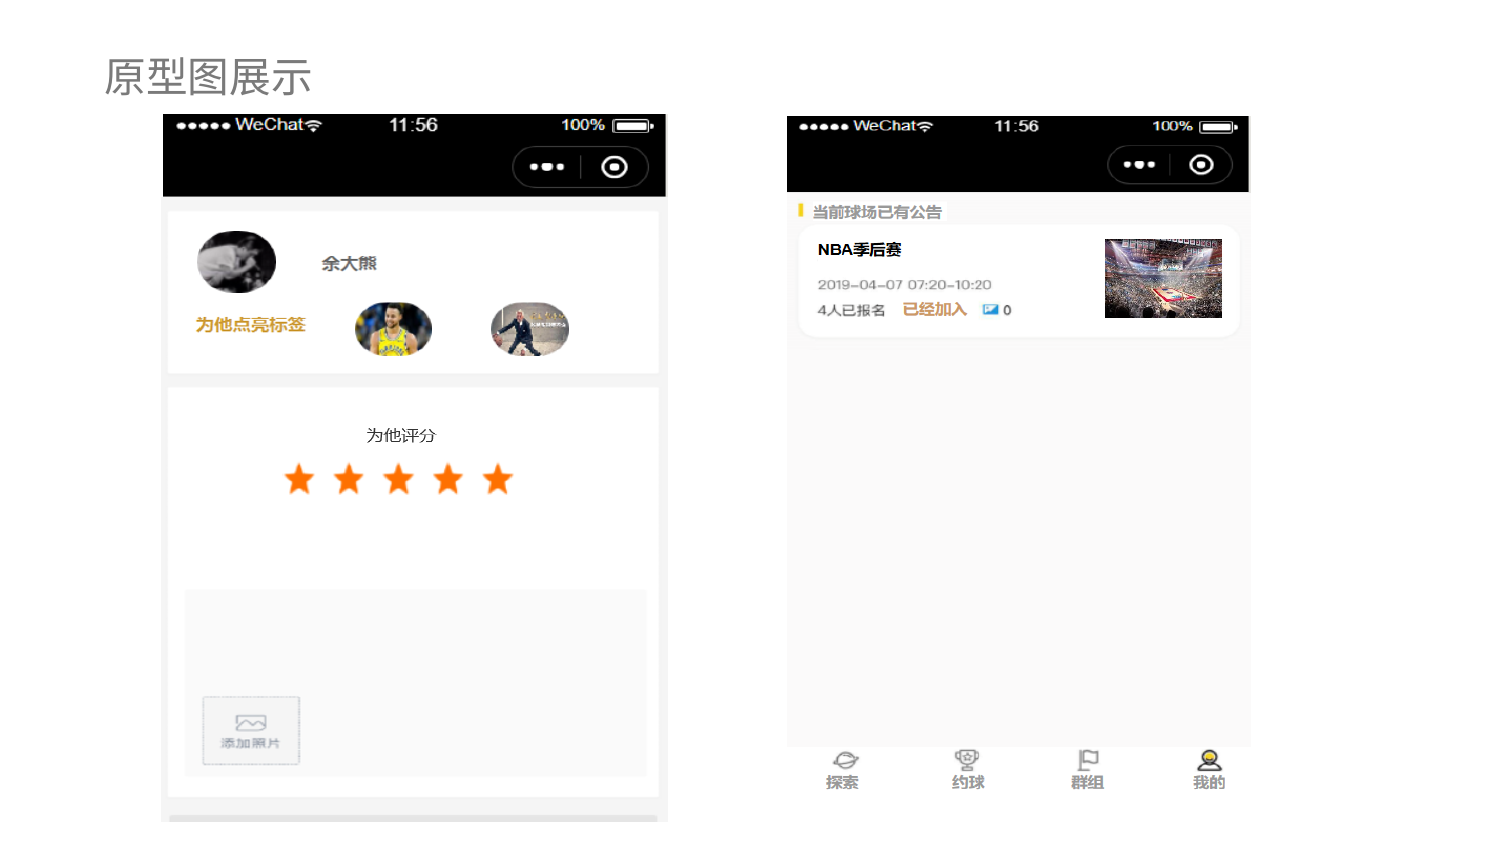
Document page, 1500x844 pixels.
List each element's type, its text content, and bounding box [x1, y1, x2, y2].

text_box 原型图展示 [89, 43, 329, 109]
picture [761, 98, 1306, 812]
picture [159, 109, 677, 823]
